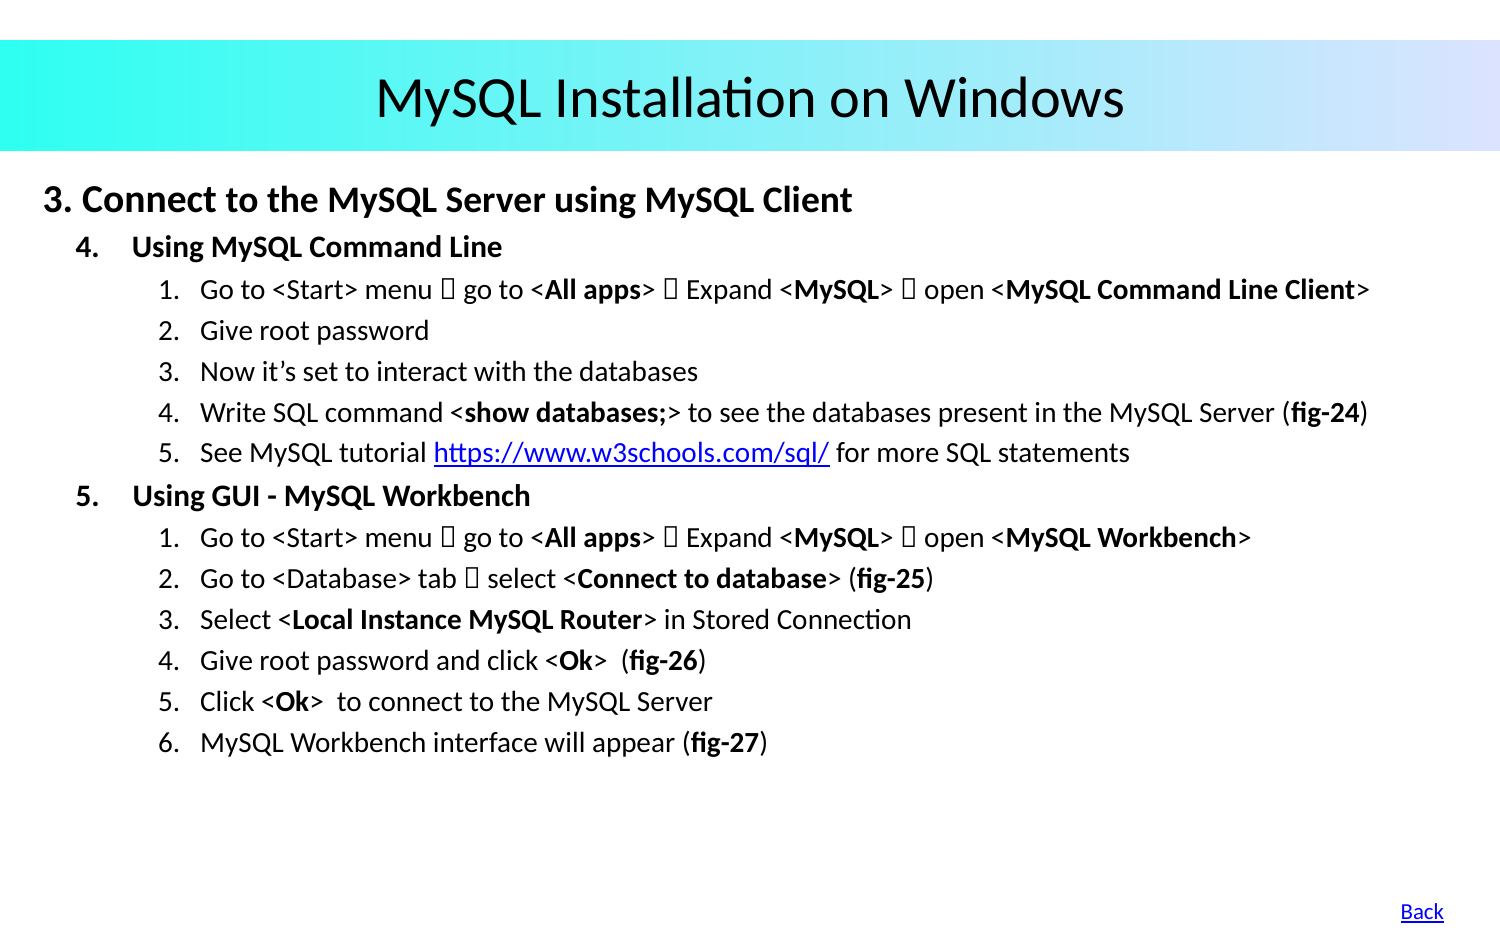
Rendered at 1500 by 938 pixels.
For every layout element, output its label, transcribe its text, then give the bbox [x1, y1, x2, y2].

title MySQL Installation on Windows [75, 37, 1425, 151]
text_box Back [1385, 889, 1477, 932]
list Connect to the MySQL Server using MySQL Client Using MySQL Command Line Go to <Start> menu  go to <All apps>  Expand <MySQL>  open <MySQL Command Line Client> Give root password Now it’s set to interact with the databases Write SQL command <show databases;> to see the databases present in the MySQL Server (fig-24) See MySQL tutorial https://www.w3schools.com/sql/ for more SQL statements Using GUI - MySQL Workbench Go to <Start> menu  go to <All apps>  Expand <MySQL>  open <MySQL Workbench> Go to <Database> tab  select <Connect to database> (fig-25) Select <Local Instance MySQL Router> in Stored Connection Give root password and click <Ok> (fig-26) Click <Ok> to connect to the MySQL Server MySQL Workbench interface will appear (fig-27) [27, 165, 1477, 890]
